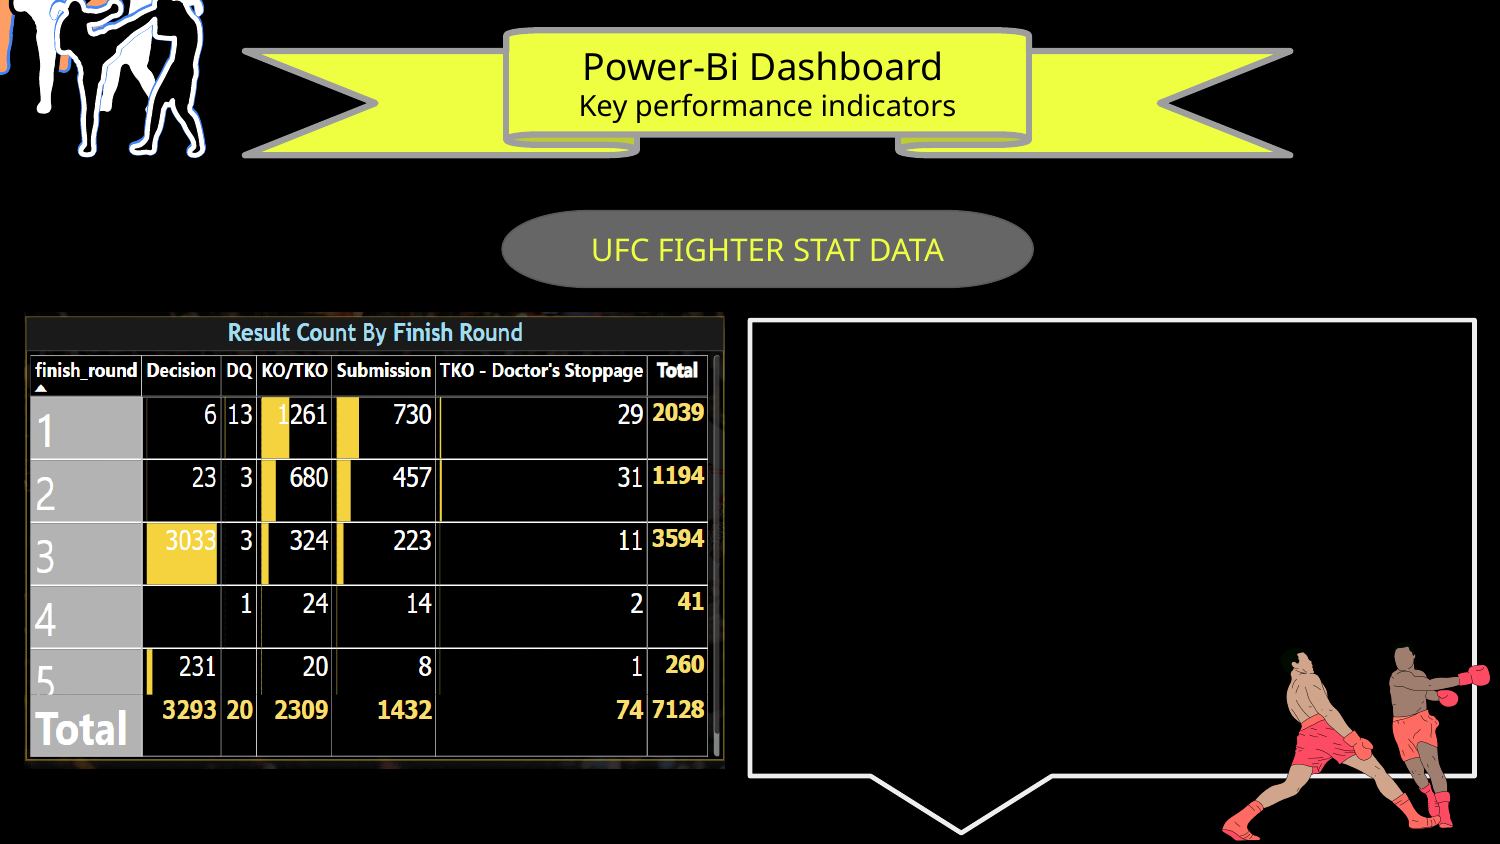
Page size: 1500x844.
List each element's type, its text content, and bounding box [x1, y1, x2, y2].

text_box [49, 0, 207, 158]
text_box [52, 0, 203, 156]
text_box [0, 0, 13, 73]
picture [1214, 631, 1500, 844]
picture [24, 312, 726, 769]
text_box [750, 320, 1475, 834]
text_box [11, 0, 59, 117]
text_box [0, 12, 16, 75]
text_box [57, 57, 72, 74]
text_box [100, 28, 157, 115]
text_box [125, 0, 151, 15]
text_box UFC FIGHTER STAT DATA [502, 210, 1034, 288]
text_box [87, 0, 106, 6]
text_box Power-Bi Dashboard Key performance indicators [244, 30, 1291, 156]
text_box [57, 55, 69, 71]
